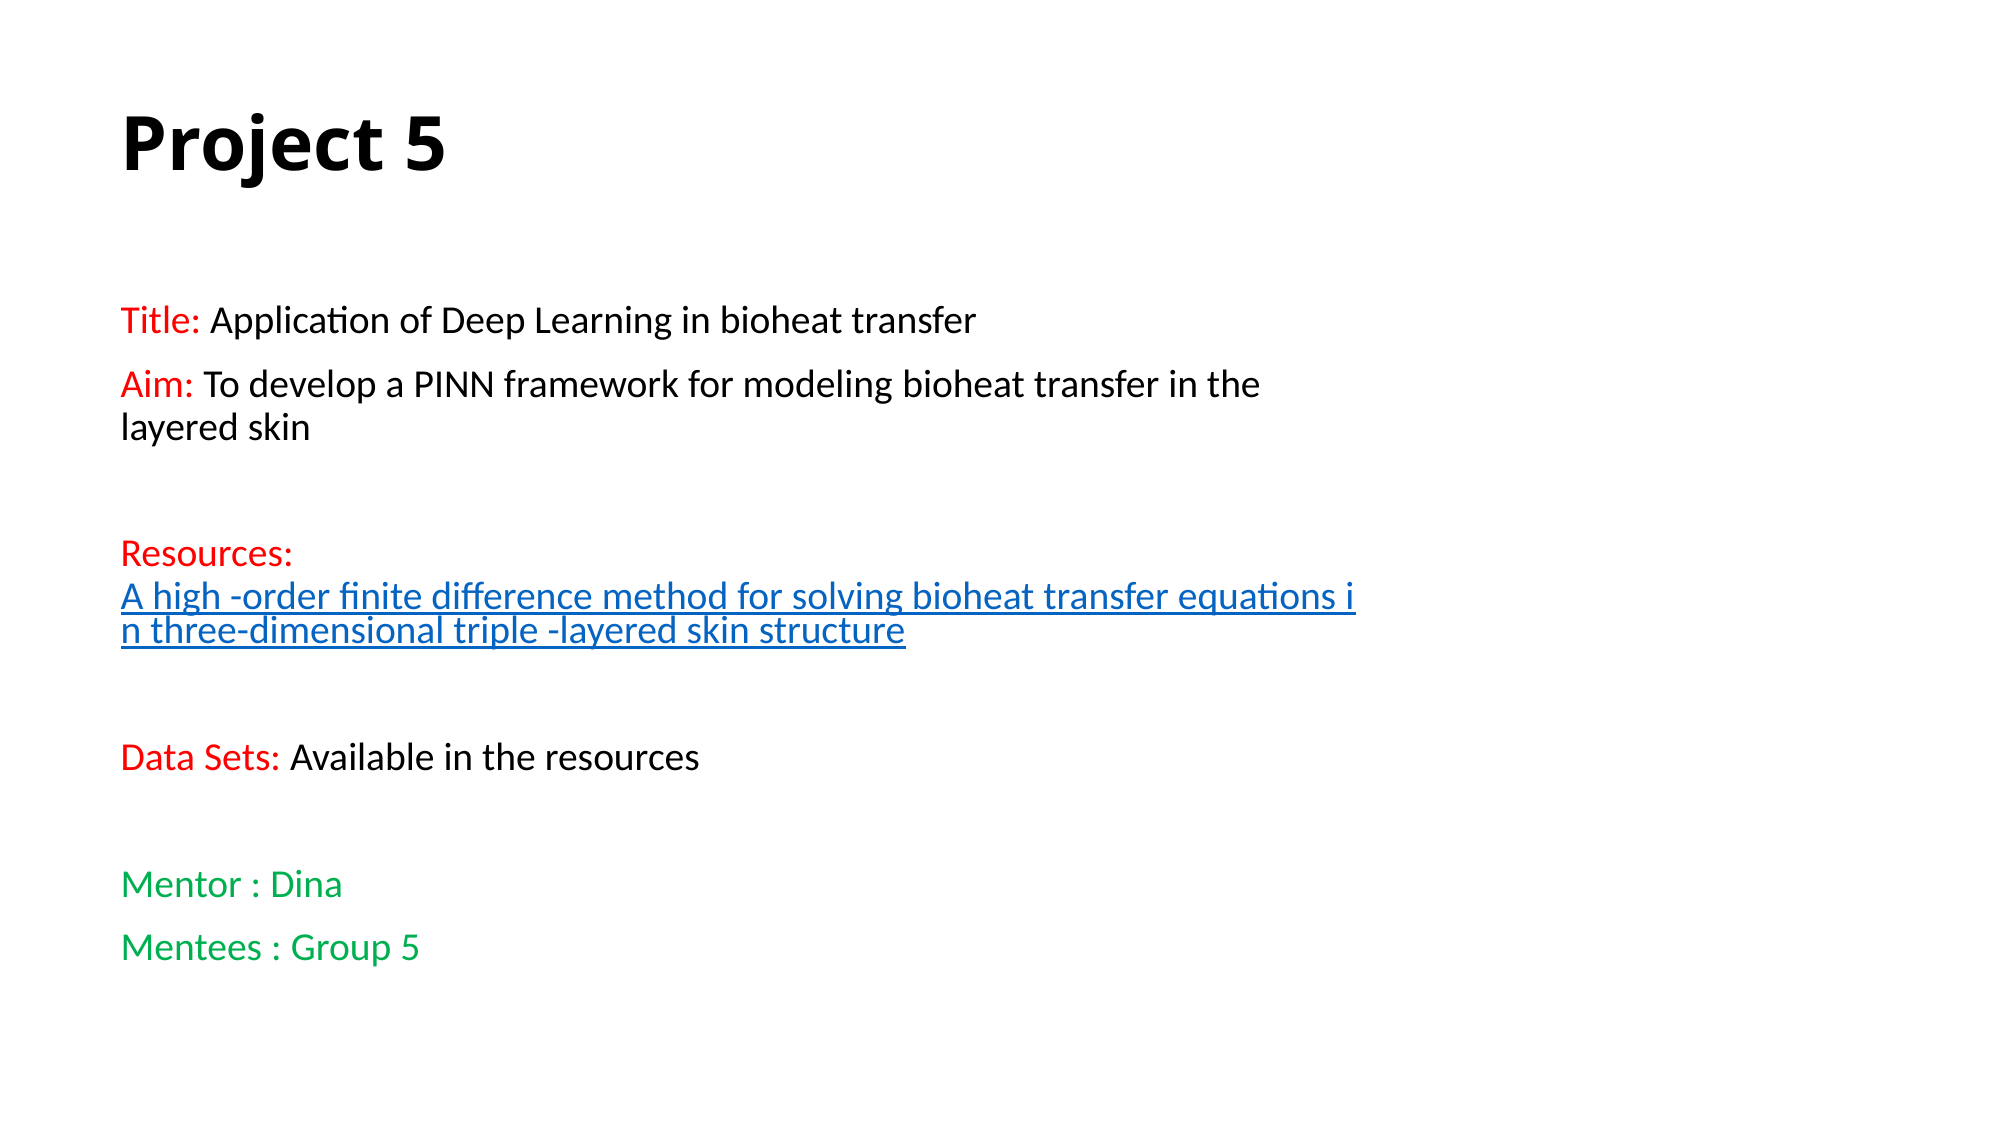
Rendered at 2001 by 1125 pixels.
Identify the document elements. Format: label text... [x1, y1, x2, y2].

title Project 5 [105, 52, 1895, 240]
list Title: Application of Deep Learning in bioheat transfer Aim: To develop a PINN framework for modeling bioheat transfer in the layered skin Resources: A high -order finite difference method for solving bioheat transfer equations in three-dimensional triple -layered skin structure Data Sets: Available in the resources Mentor : Dina Mentees : Group 5 [105, 292, 1375, 1009]
